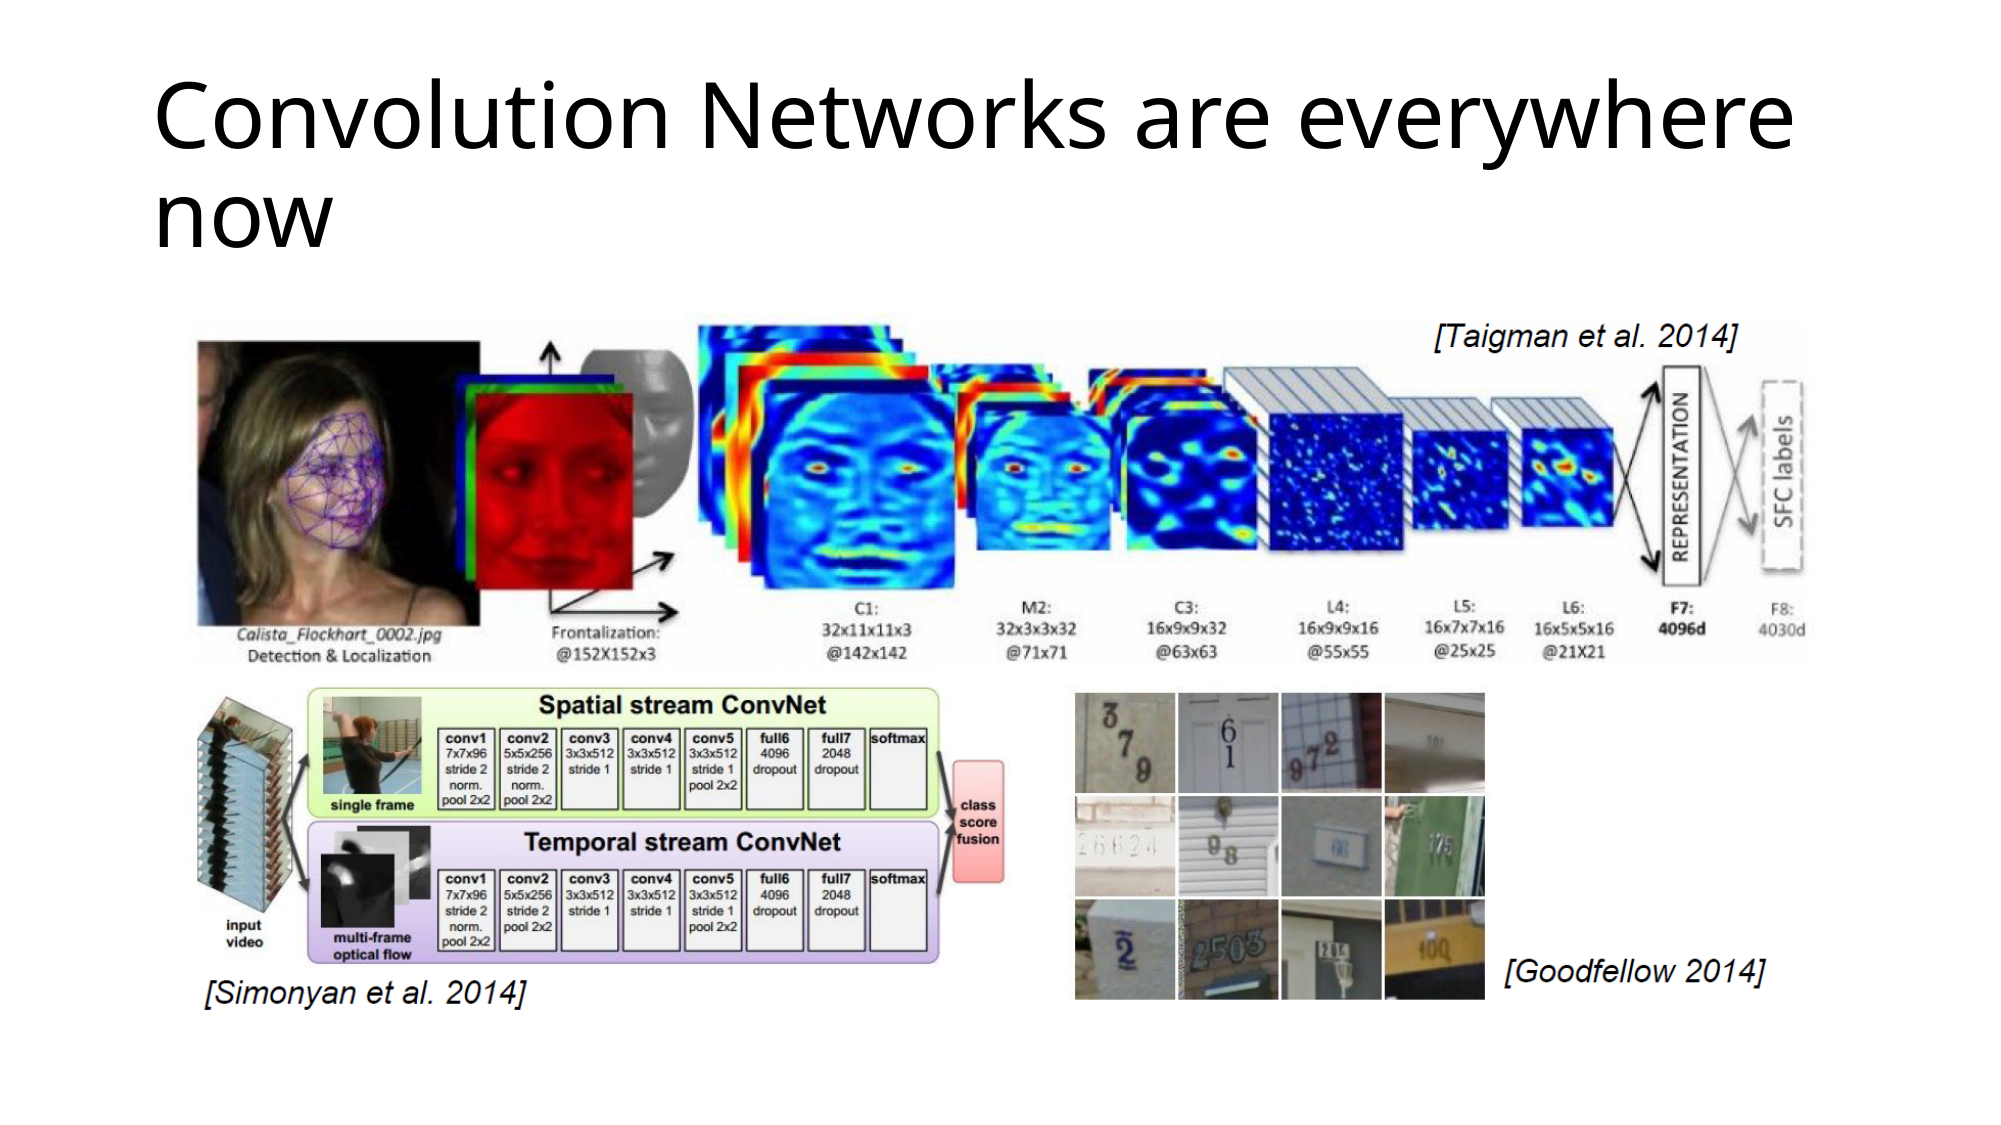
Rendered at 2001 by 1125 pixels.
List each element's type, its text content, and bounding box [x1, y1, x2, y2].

title Convolution Networks are everywhere now [137, 59, 1863, 278]
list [183, 299, 1817, 1014]
